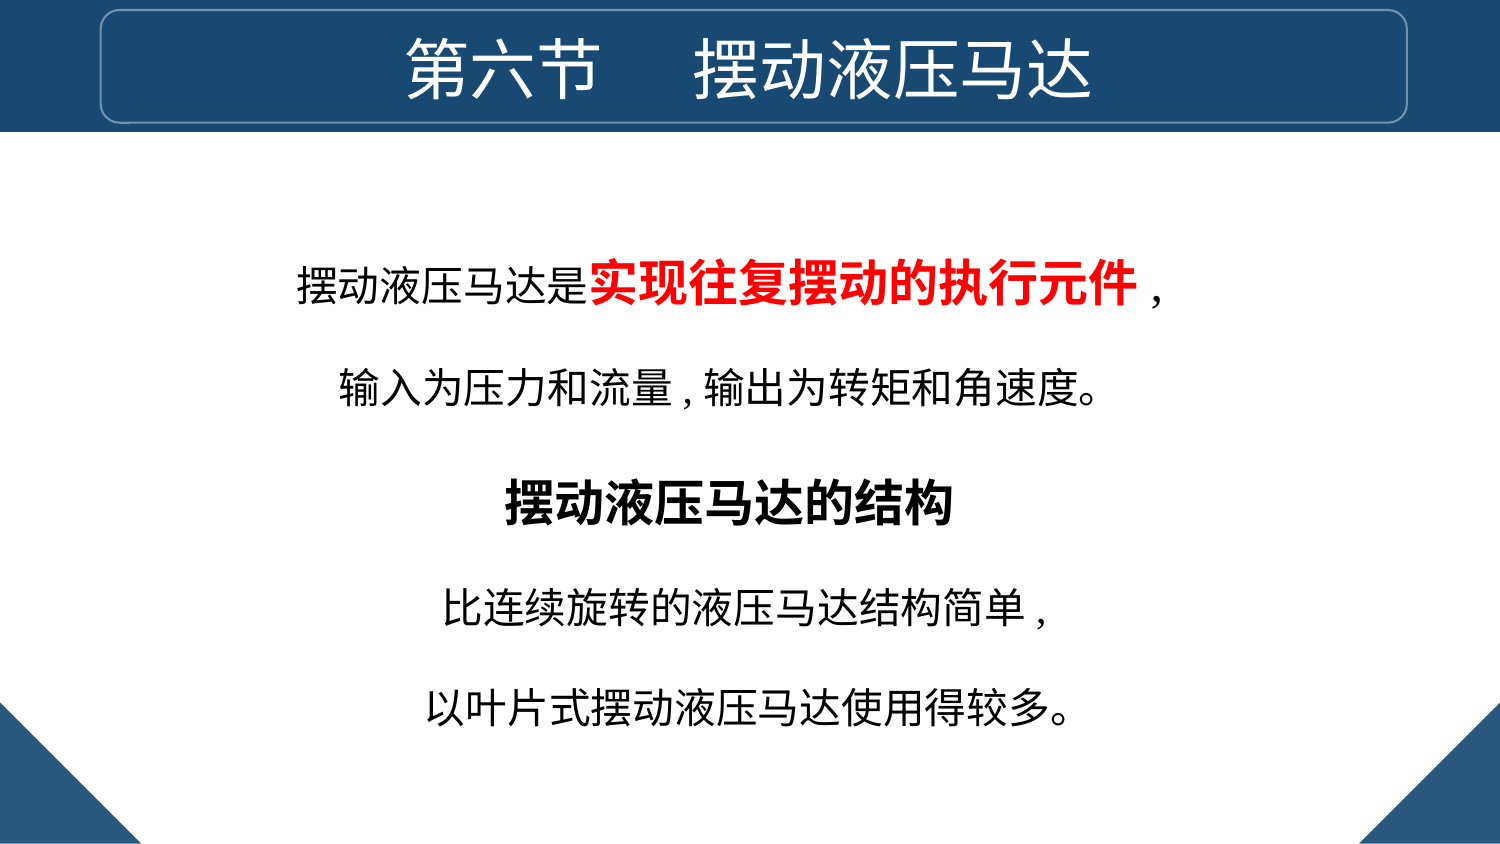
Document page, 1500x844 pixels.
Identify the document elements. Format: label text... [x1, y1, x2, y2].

text_box [0, 700, 144, 844]
text_box [1357, 701, 1500, 844]
text_box 第六节 摆动液压马达 [122, 20, 1375, 115]
text_box 摆动液压马达是实现往复摆动的执行元件, 输入为压力和流量,输出为转矩和角速度。 摆动液压马达的结构 比连续旋转的液压马达结构简单, 以叶片式摆动液压马达使用得较多。 [100, 184, 1359, 739]
text_box [99, 8, 1408, 124]
